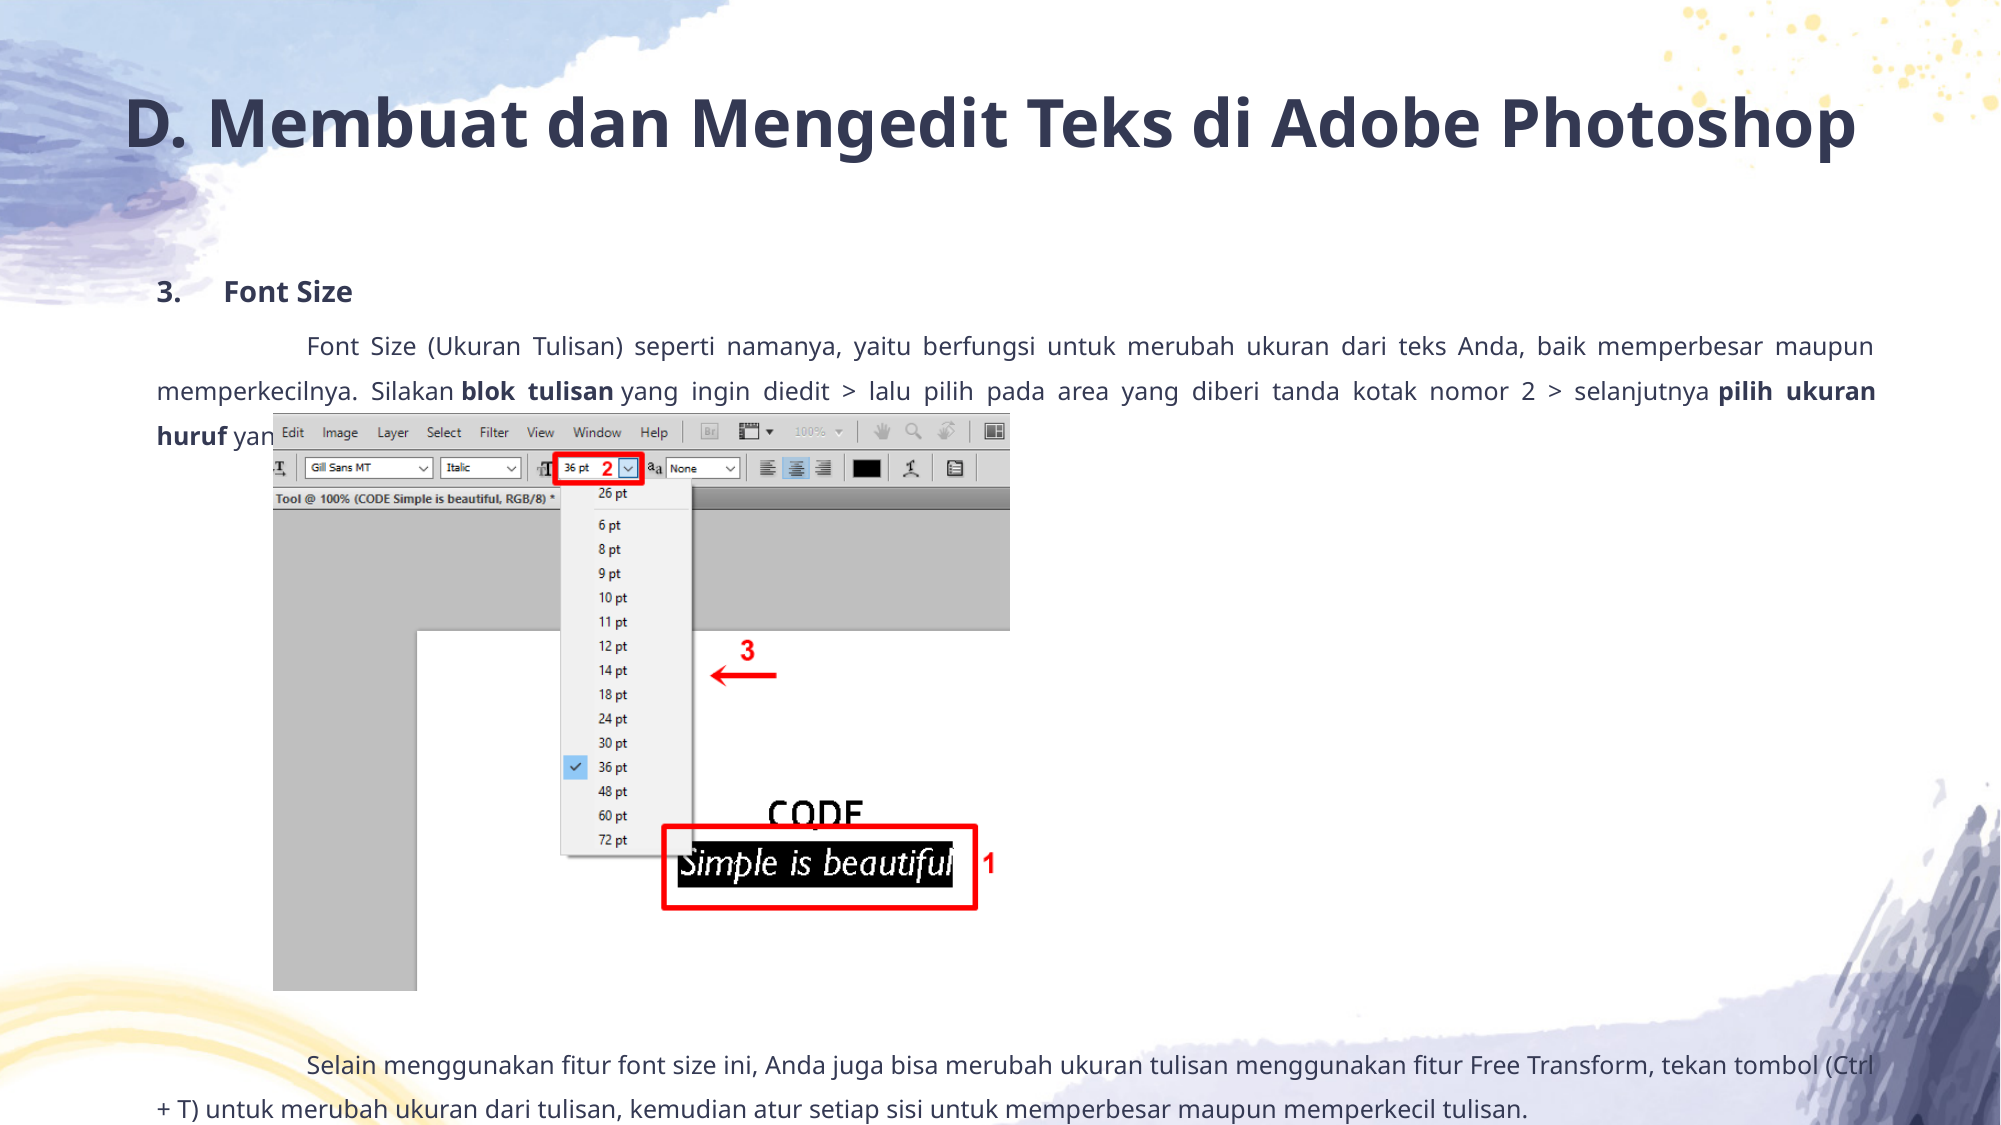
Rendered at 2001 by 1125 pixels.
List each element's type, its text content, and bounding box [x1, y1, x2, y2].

picture [0, 0, 2001, 1125]
title D. Membuat dan Mengedit Teks di Adobe Photoshop [108, 77, 1892, 164]
list Font Size Font Size (Ukuran Tulisan) seperti namanya, yaitu berfungsi untuk merubah ukuran dari teks Anda, baik memperbesar maupun memperkecilnya. Silakan blok tulisan yang ingin diedit > lalu pilih pada area yang diberi tanda kotak nomor 2 > selanjutnya pilih ukuran huruf yang sesuai. Selain menggunakan fitur font size ini, Anda juga bisa merubah ukuran tulisan menggunakan fitur Free Transform, tekan tombol (Ctrl + T) untuk merubah ukuran dari tulisan, kemudian atur setiap sisi untuk memperbesar maupun memperkecil tulisan. [108, 241, 1892, 1096]
